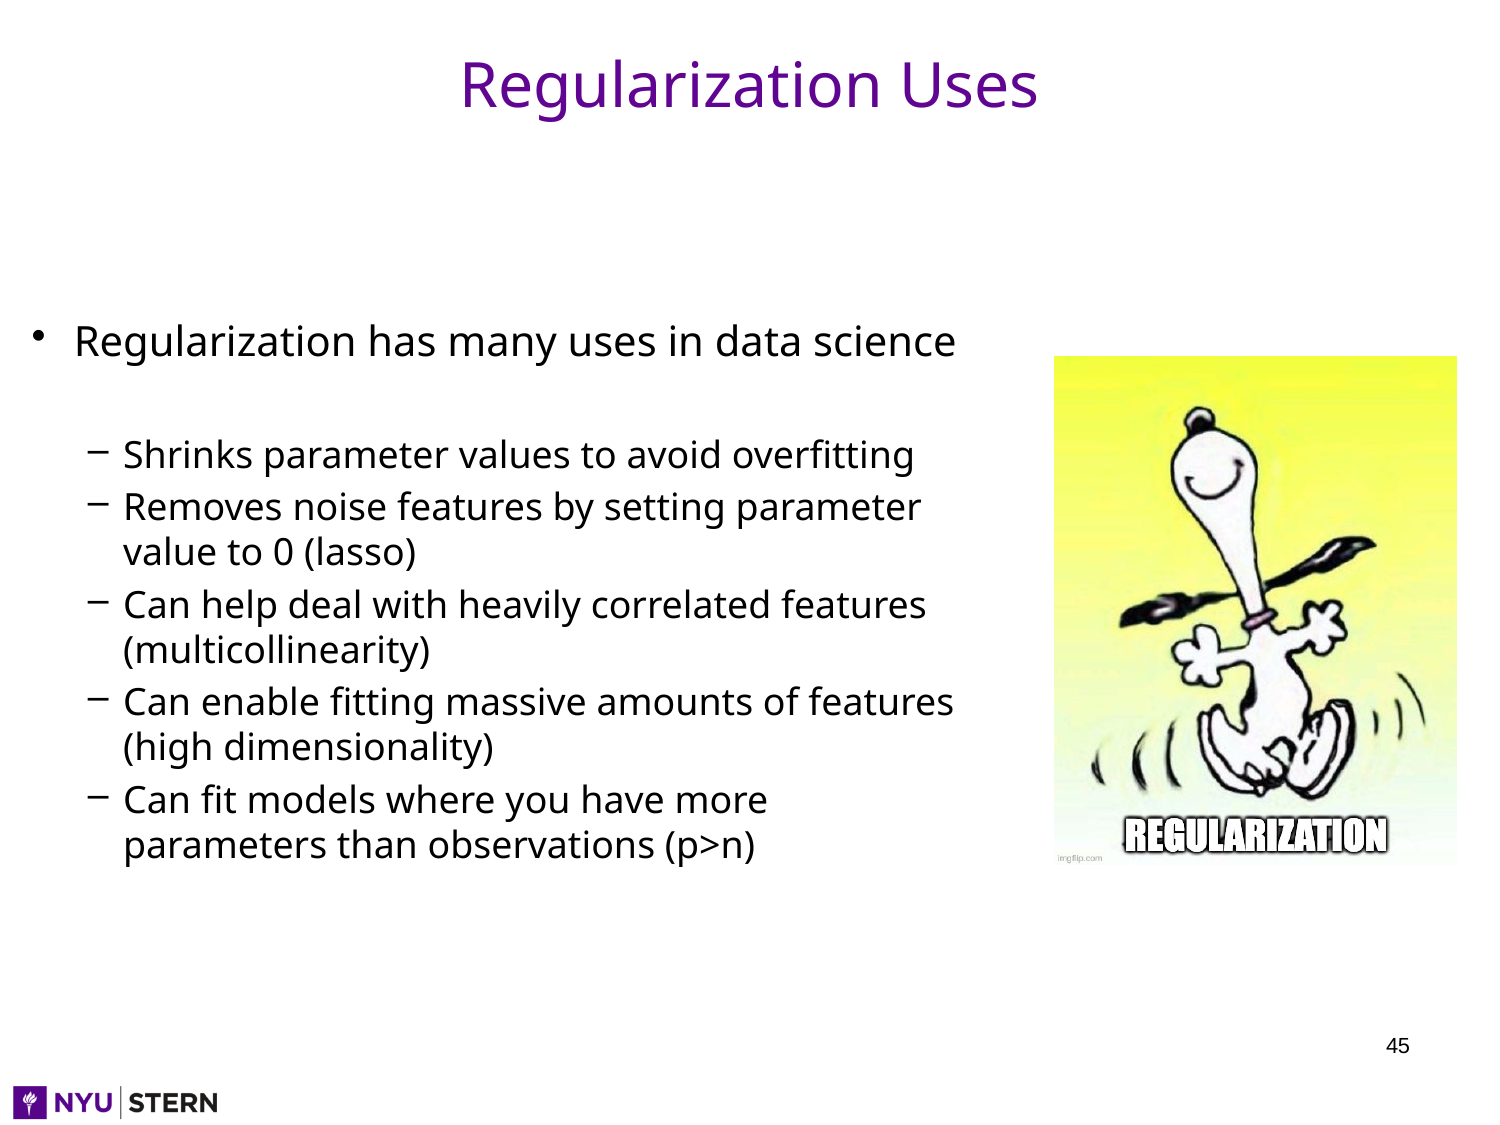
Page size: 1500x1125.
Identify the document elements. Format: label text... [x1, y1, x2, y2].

picture [0, 1038, 230, 1125]
list Regularization has many uses in data science Shrinks parameter values to avoid overfitting Removes noise features by setting parameter value to 0 (lasso) Can help deal with heavily correlated features (multicollinearity) Can enable fitting massive amounts of features (high dimensionality) Can fit models where you have more parameters than observations (p>n) [16, 307, 974, 931]
slide_number 45 [1074, 1024, 1426, 1103]
picture [1054, 356, 1457, 865]
title Regularization Uses [75, 22, 1425, 142]
